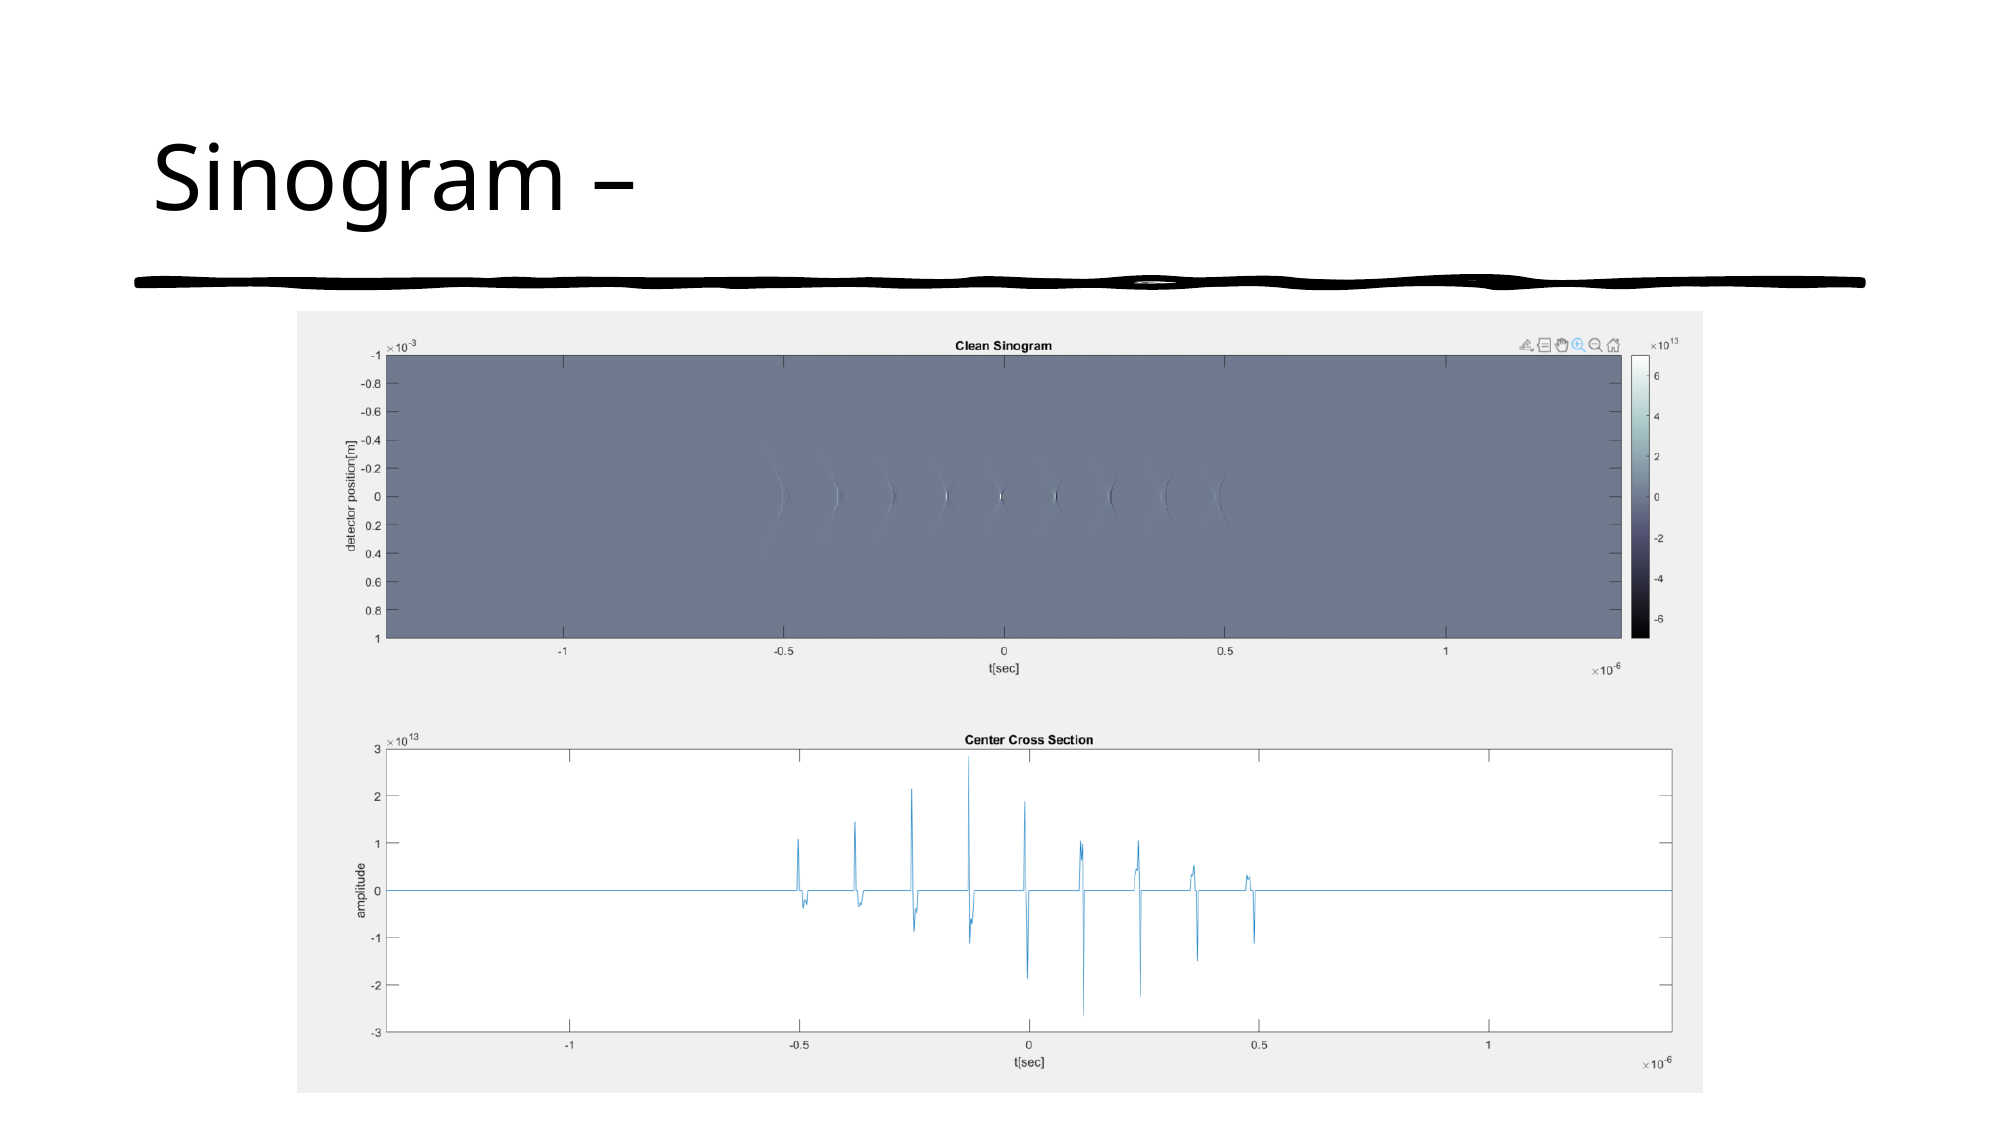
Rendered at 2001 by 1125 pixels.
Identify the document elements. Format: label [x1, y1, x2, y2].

list [297, 311, 1703, 1093]
